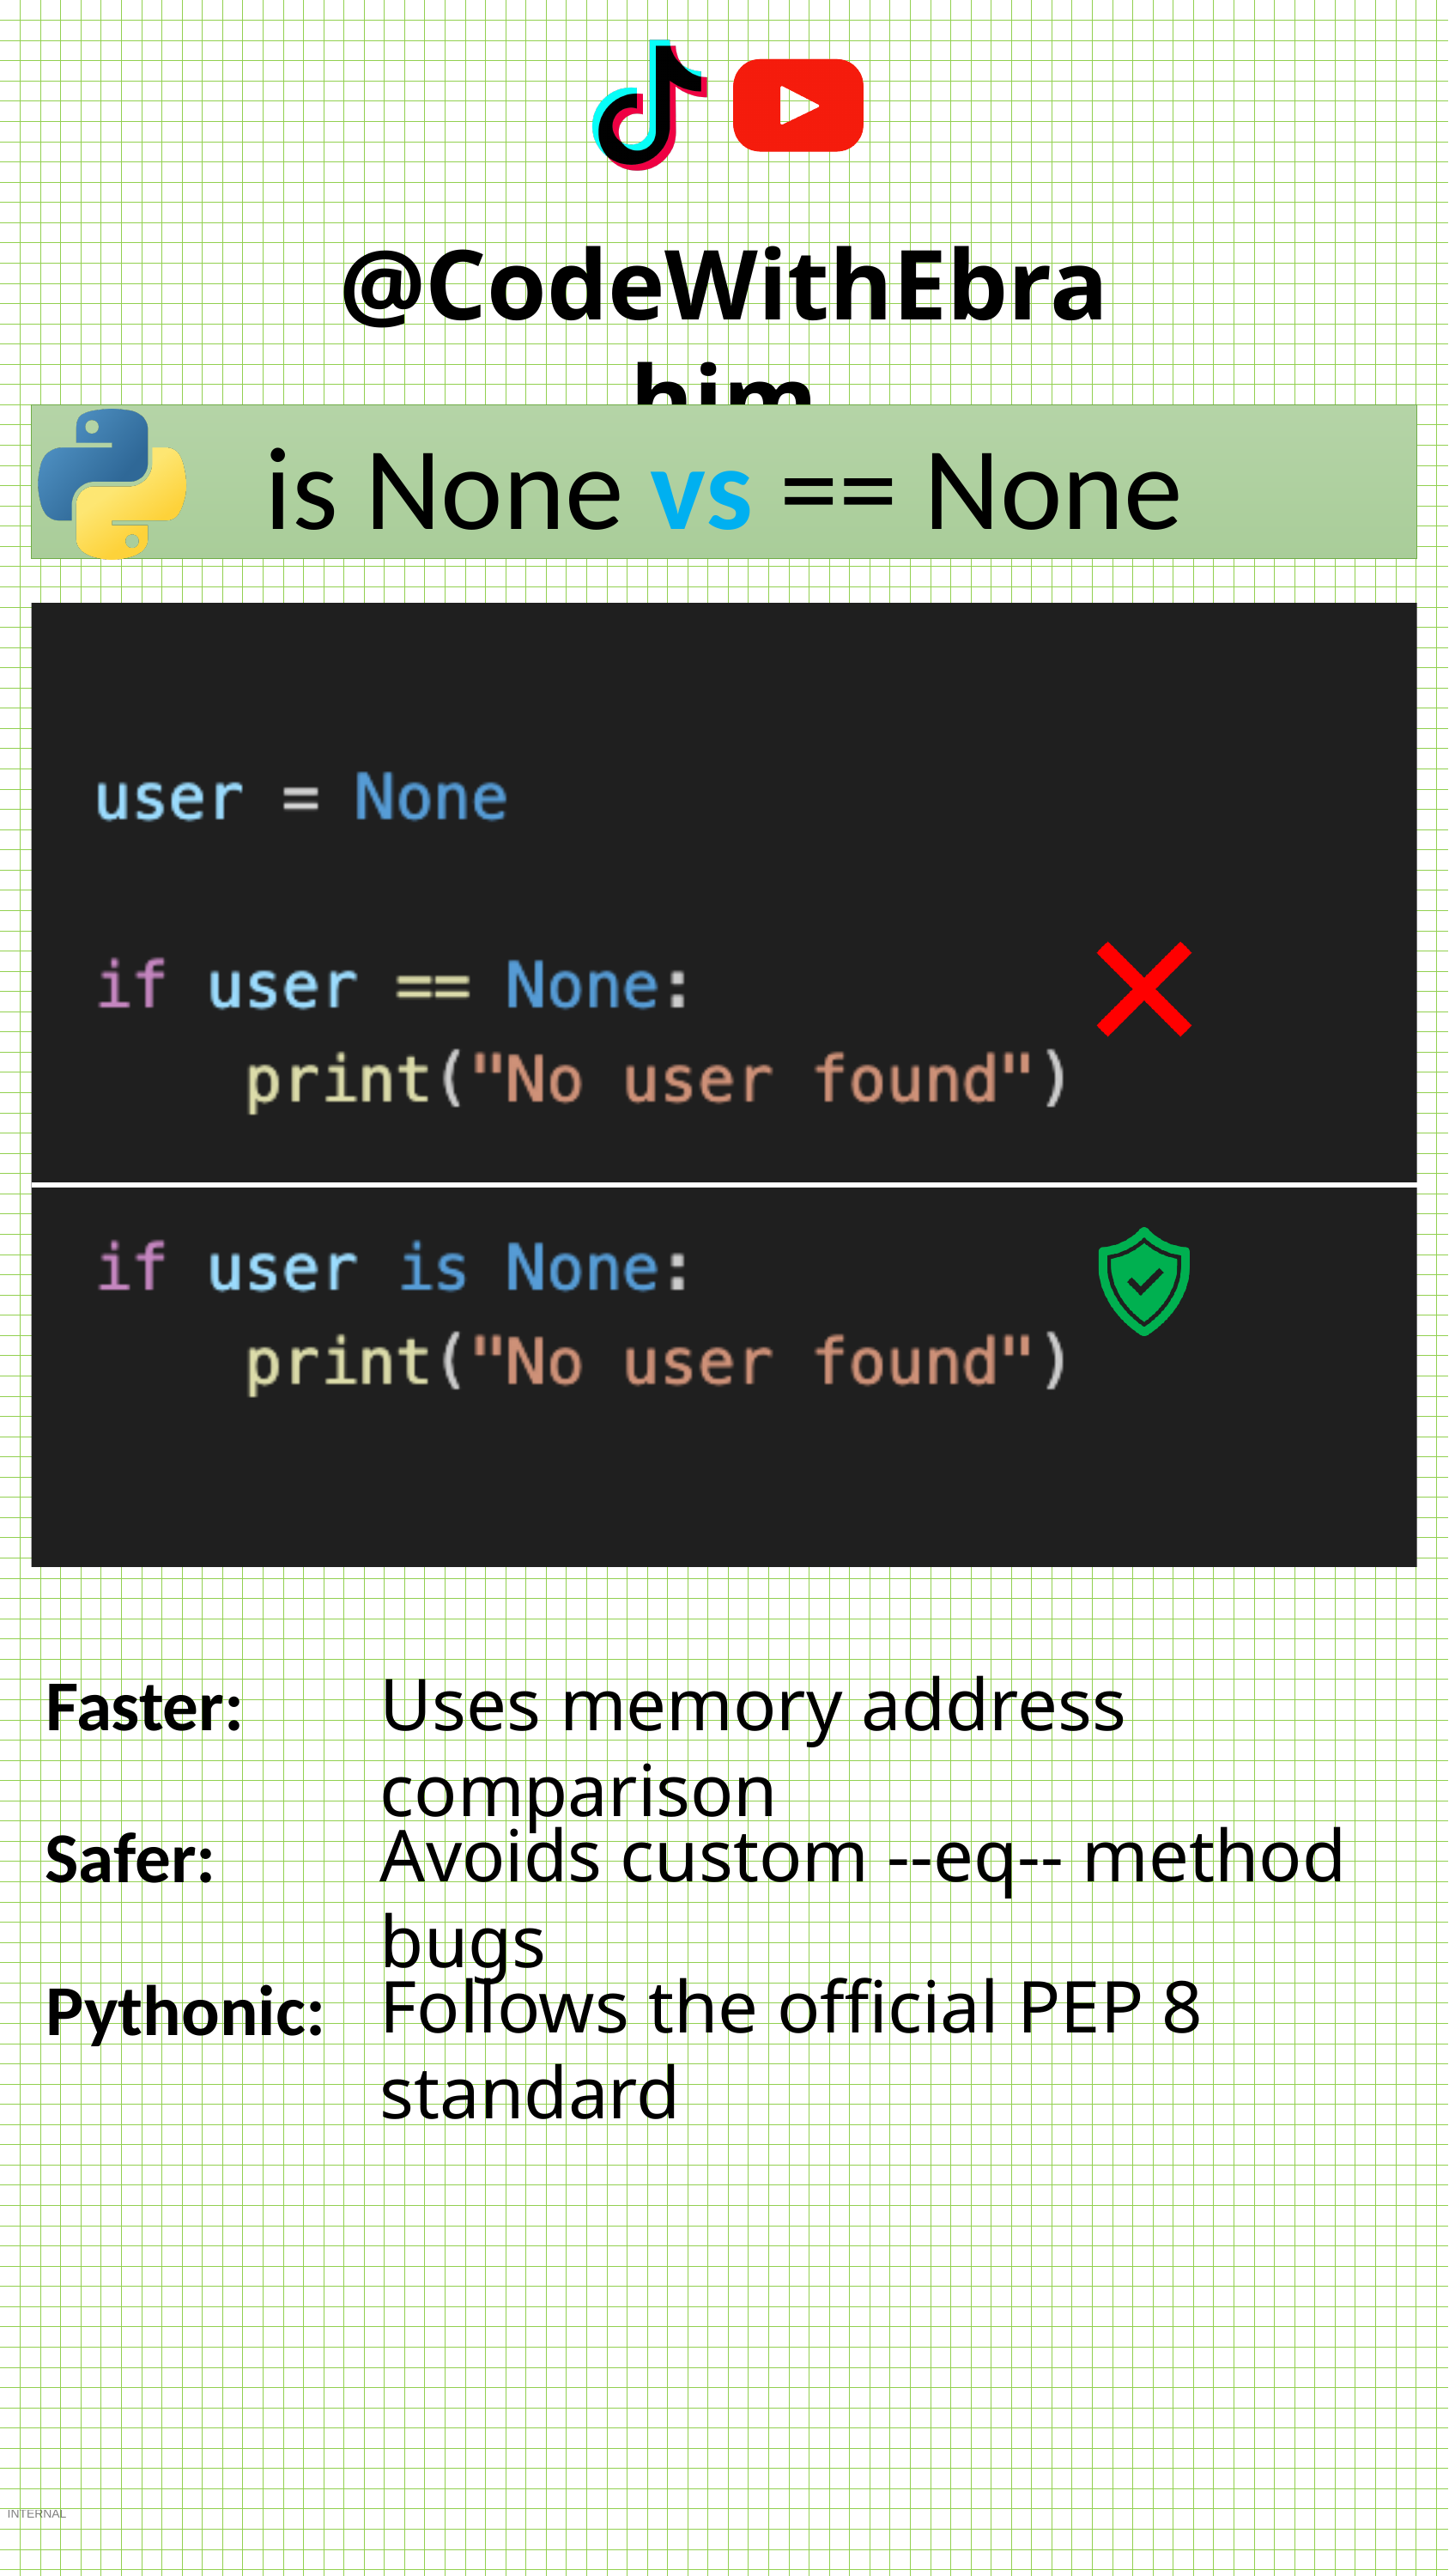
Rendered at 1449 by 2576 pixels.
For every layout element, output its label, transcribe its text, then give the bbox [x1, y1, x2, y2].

text_box Avoids custom --eq-- method bugs [367, 1803, 1398, 1954]
text_box Safer: [32, 1805, 246, 1904]
text_box Pythonic: [33, 1957, 355, 2057]
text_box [31, 404, 1417, 561]
text_box Follows the official PEP 8 standard [367, 1954, 1398, 2140]
picture [585, 39, 715, 171]
text_box Uses memory address comparison [367, 1652, 1398, 1803]
text_box Faster: [33, 1652, 274, 1752]
picture [31, 1185, 1417, 1567]
picture [31, 603, 1417, 1184]
picture [733, 39, 864, 171]
